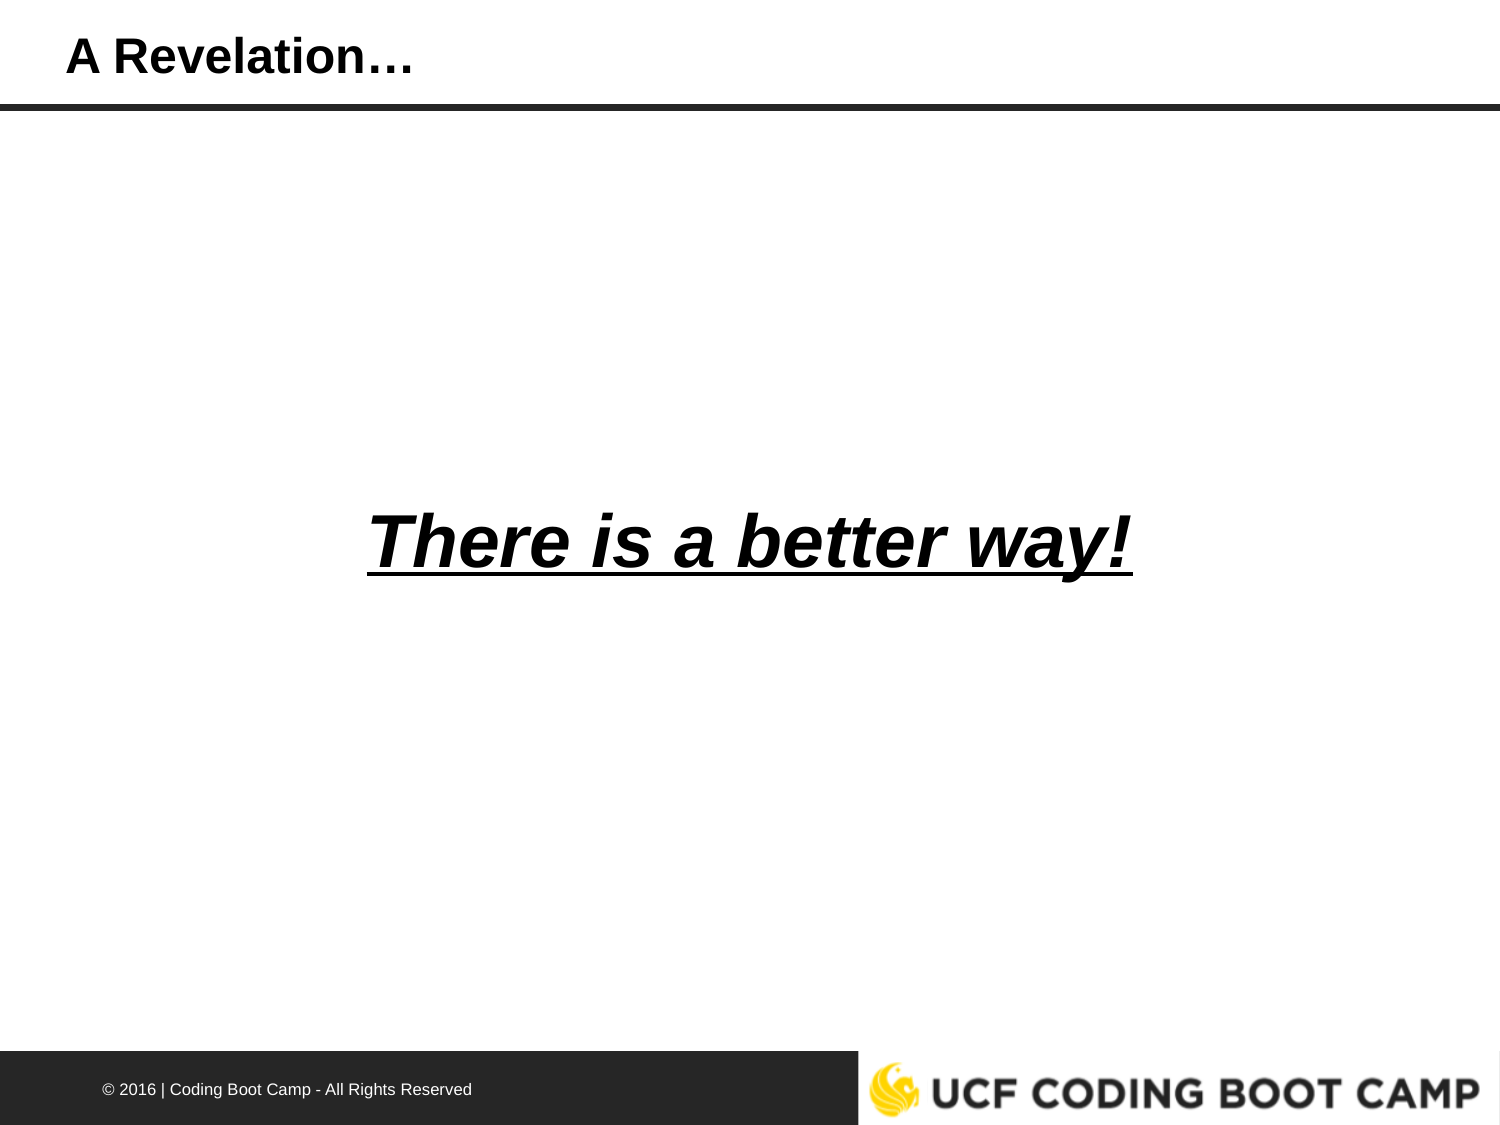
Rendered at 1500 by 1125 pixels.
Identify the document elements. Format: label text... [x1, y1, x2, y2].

title A Revelation… [50, 0, 948, 108]
picture [858, 1051, 1500, 1125]
text_box There is a better way! [50, 412, 1450, 663]
